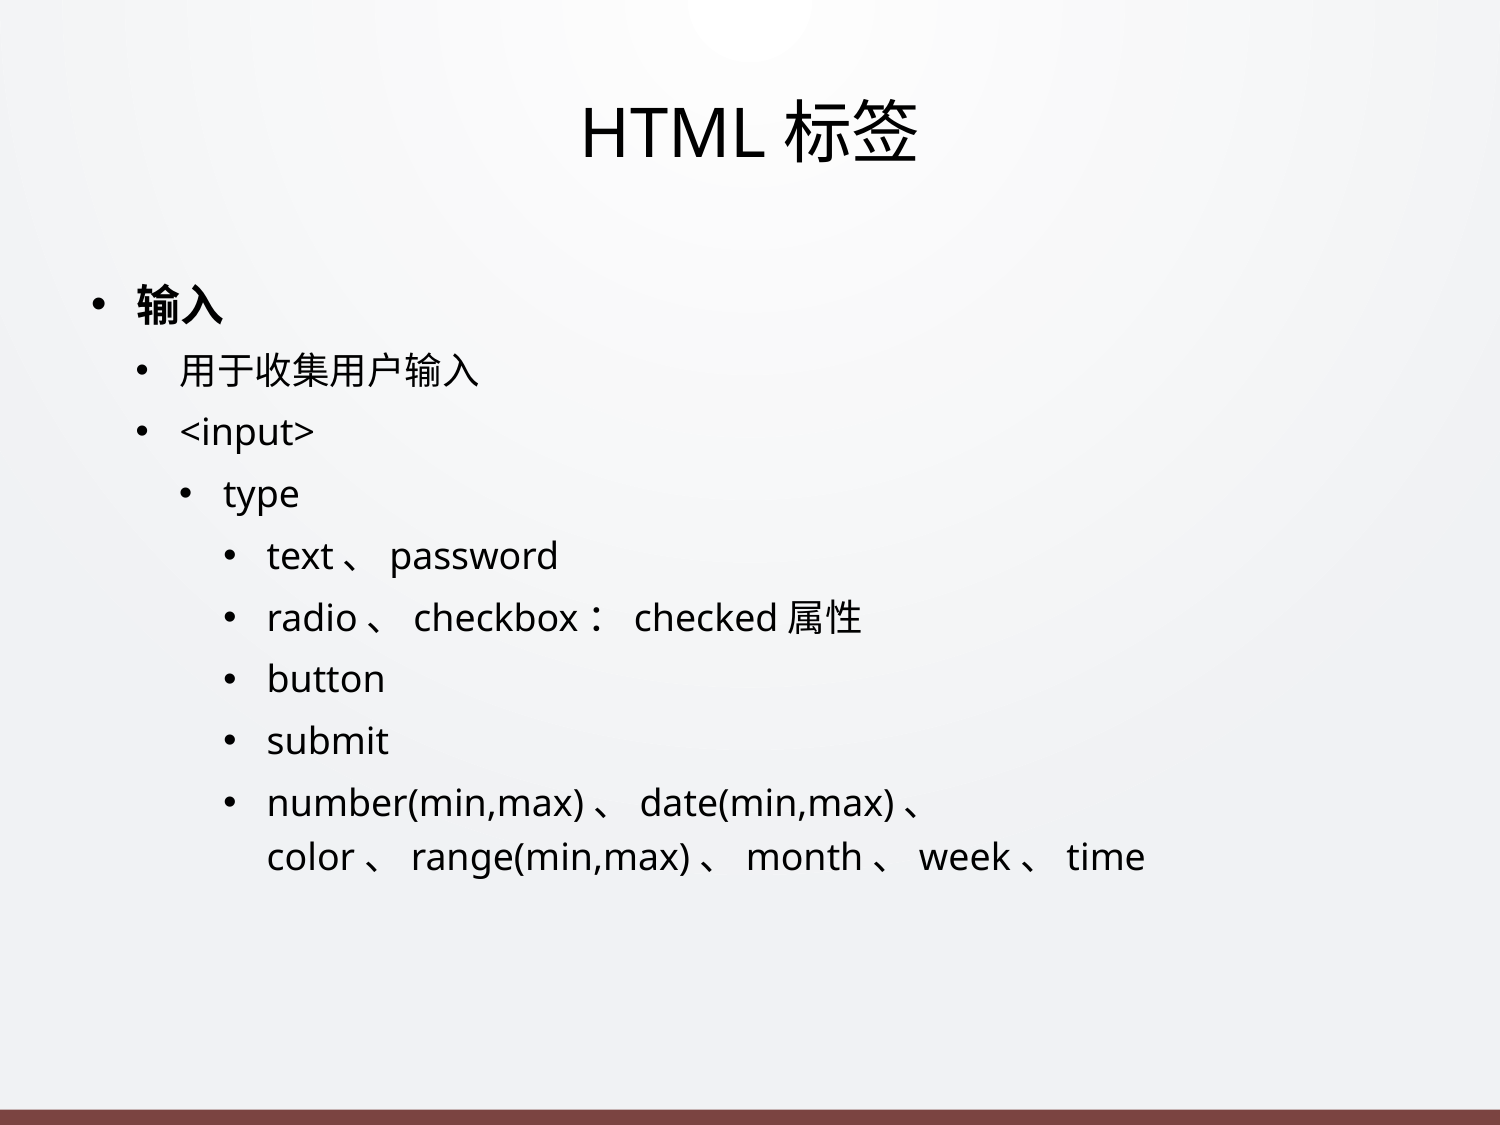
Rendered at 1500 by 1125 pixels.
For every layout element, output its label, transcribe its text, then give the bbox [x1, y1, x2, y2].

list 输入 用于收集用户输入 <input> type text、password radio、checkbox：checked属性 button submit number(min,max)、date(min,max)、 color、range(min,max)、month、week、time [76, 259, 1424, 1027]
title HTML标签 [76, 66, 1424, 205]
